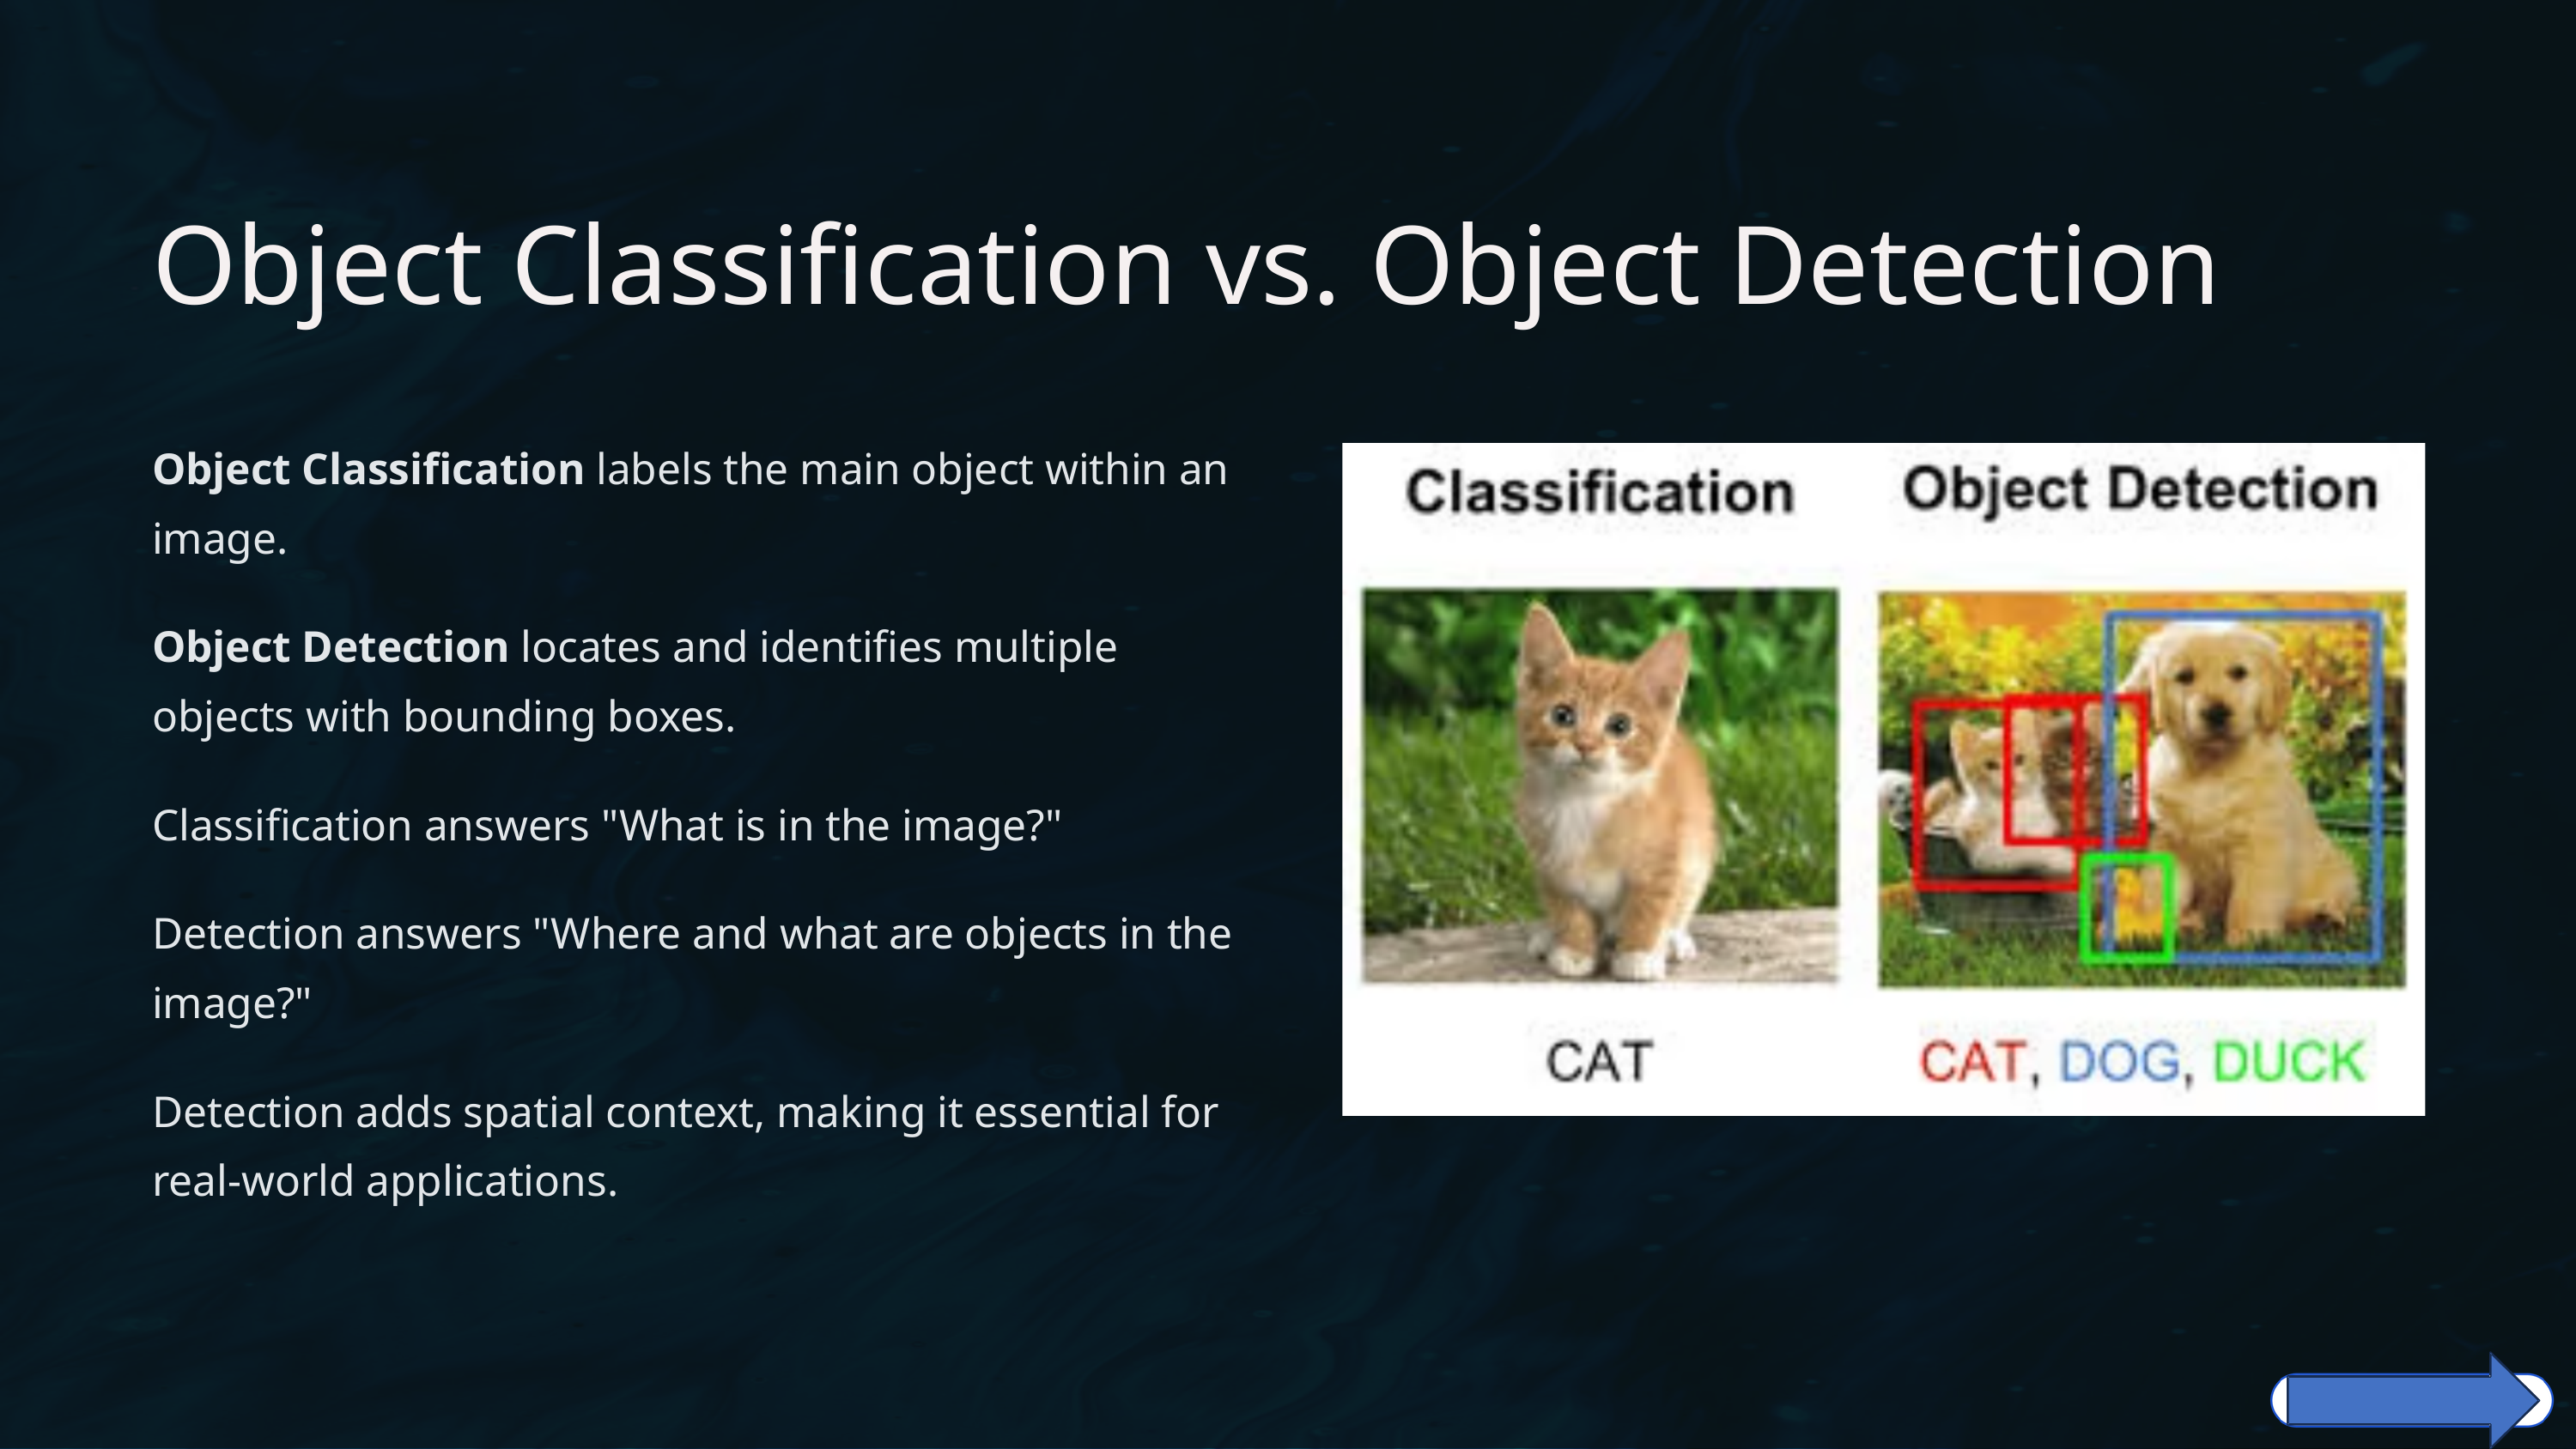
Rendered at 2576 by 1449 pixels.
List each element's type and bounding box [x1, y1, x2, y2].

text_box [151, 193, 2276, 330]
text_box [151, 1076, 1236, 1216]
text_box [151, 433, 1236, 573]
text_box [151, 898, 1236, 1038]
text_box [151, 611, 1236, 751]
text_box [2286, 1351, 2541, 1449]
text_box [151, 790, 1236, 860]
text_box [0, 0, 2576, 1449]
